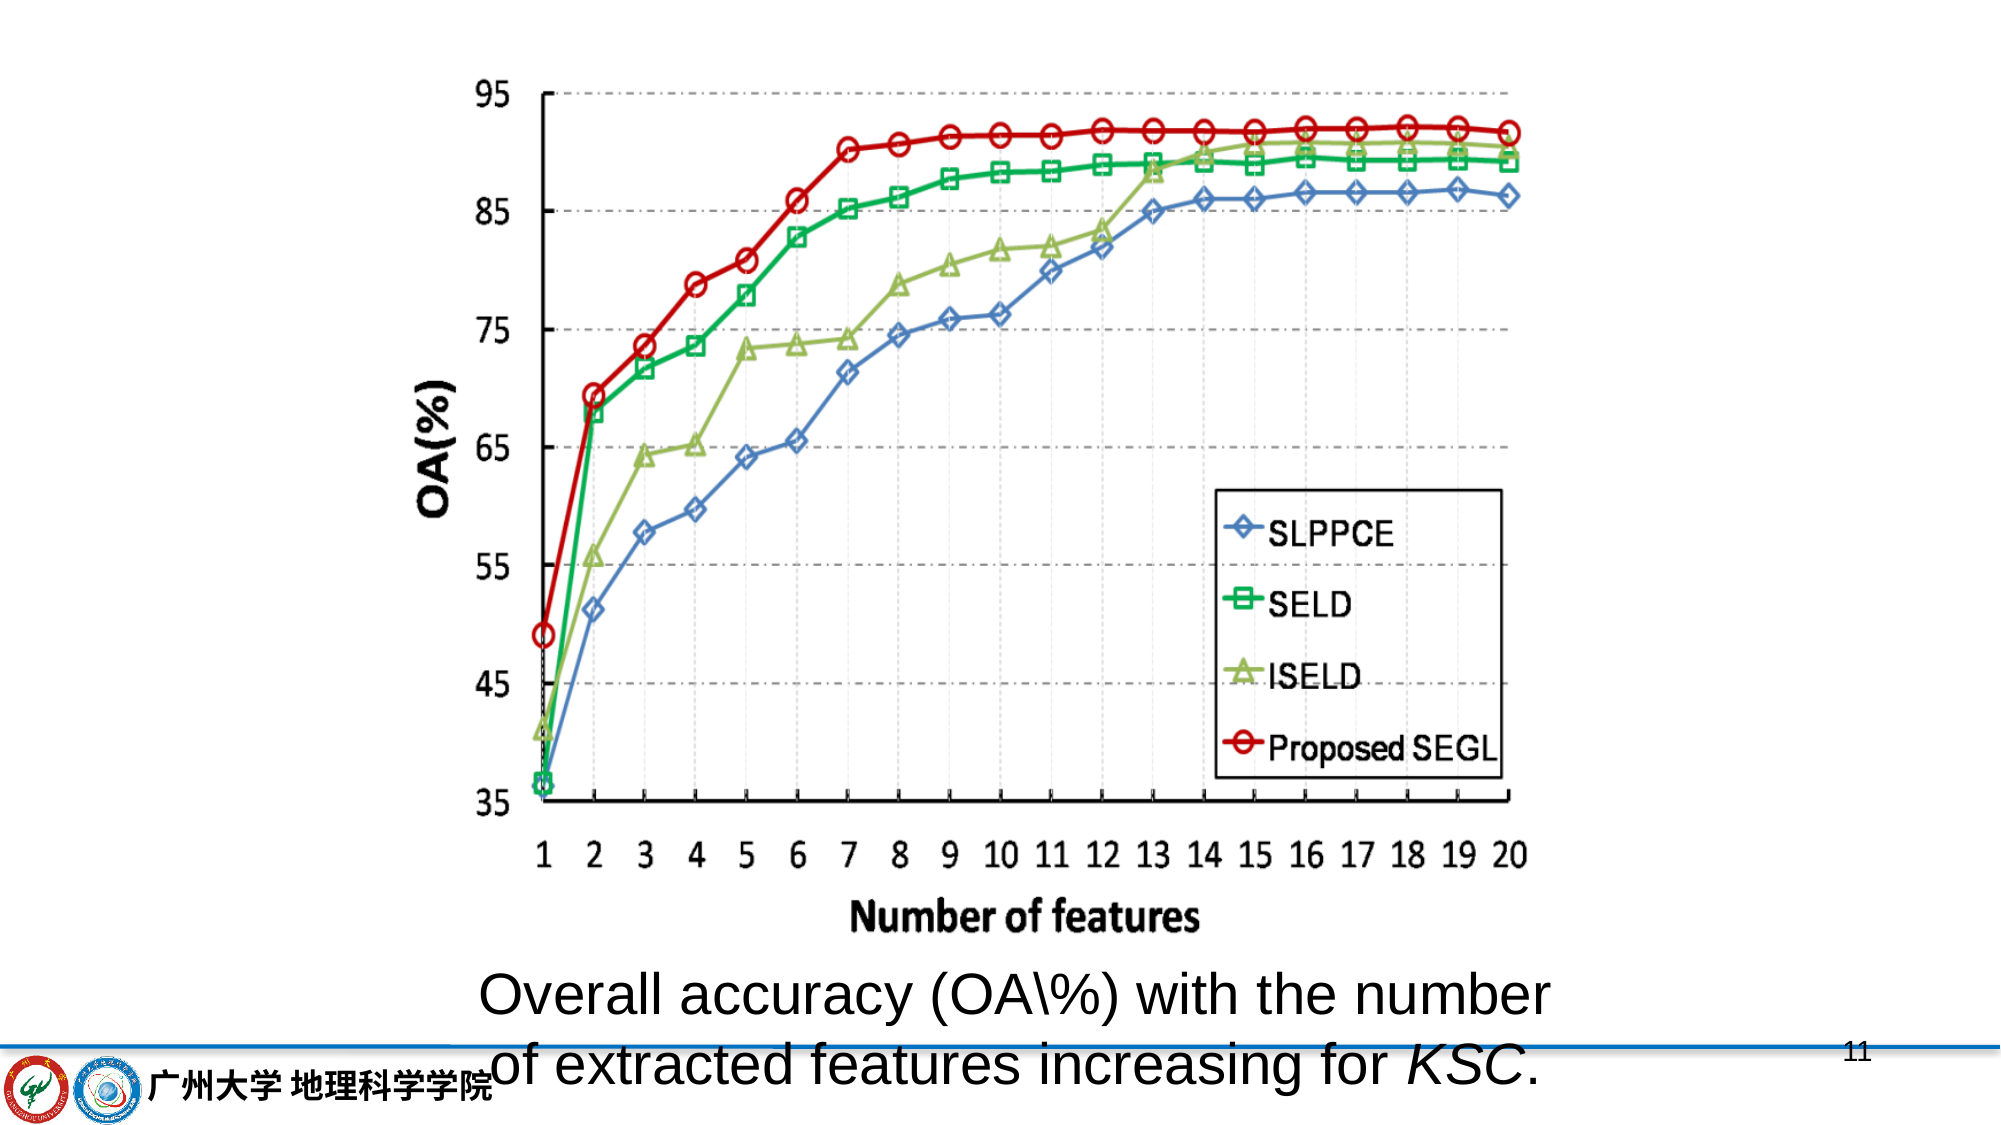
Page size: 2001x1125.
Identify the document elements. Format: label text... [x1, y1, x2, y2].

picture [3, 1054, 69, 1124]
picture [70, 1054, 144, 1125]
slide_number 11 [1764, 1024, 1909, 1103]
text_box Overall accuracy (OA\%) with the number of extracted features increasing for KSC. [441, 949, 1591, 1104]
picture [402, 49, 1539, 944]
